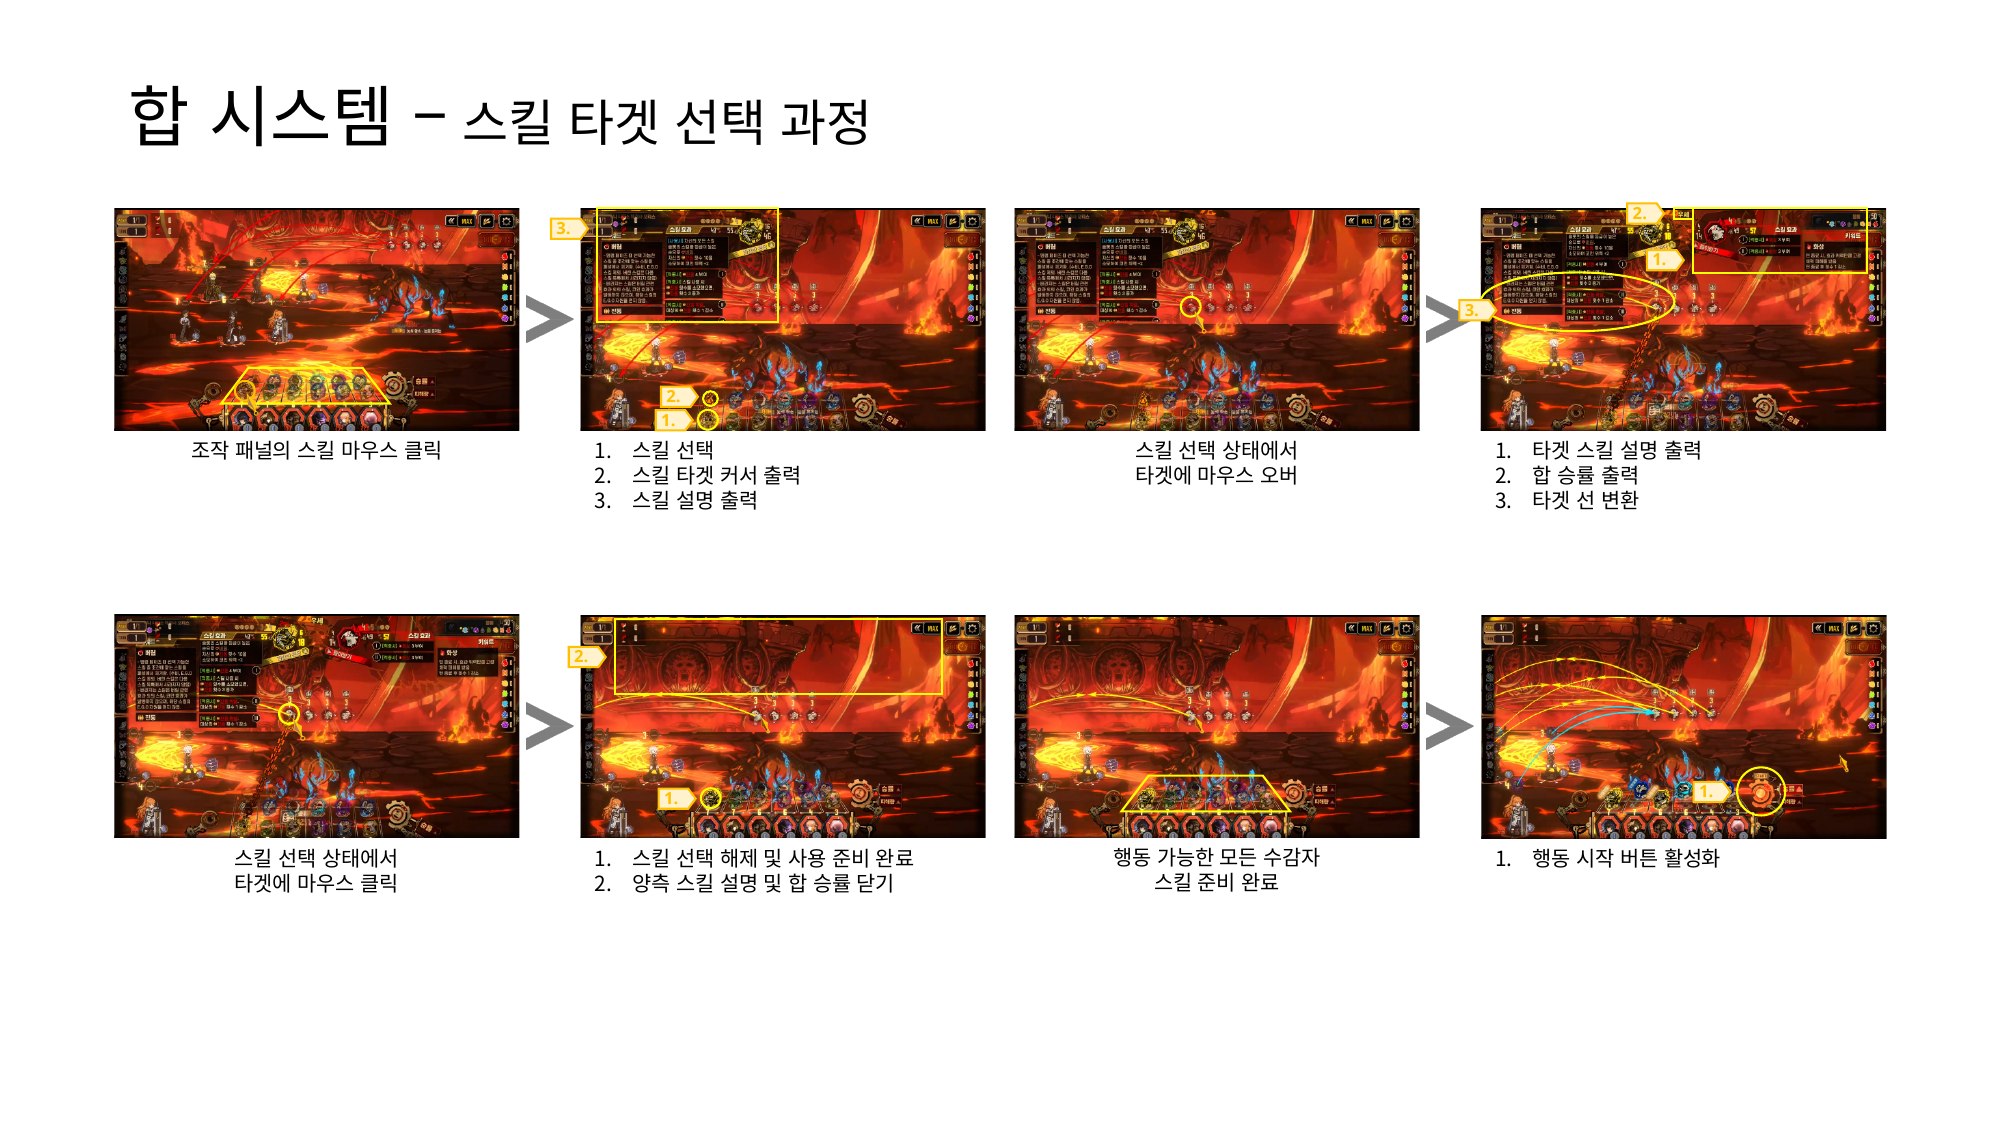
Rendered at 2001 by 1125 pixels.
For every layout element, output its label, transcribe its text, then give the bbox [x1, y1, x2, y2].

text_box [1684, 773, 1740, 810]
picture [1014, 208, 1420, 431]
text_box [541, 210, 598, 246]
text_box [559, 638, 616, 675]
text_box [1637, 241, 1694, 278]
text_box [651, 378, 708, 414]
text_box 조작 패널의 스킬 마우스 클릭 [113, 431, 520, 471]
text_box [1617, 195, 1674, 231]
text_box 스킬 선택 상태에서 타겟에 마우스 클릭 [113, 838, 520, 903]
picture [1481, 615, 1887, 839]
text_box 행동 시작 버튼 활성화 [1480, 838, 1886, 878]
text_box 스킬 선택 해제 및 사용 준비 완료 양측 스킬 설명 및 합 승률 닫기 [580, 838, 986, 903]
text_box 합 시스템 – 스킬 타겟 선택 과정 [113, 63, 1886, 167]
picture [580, 207, 986, 431]
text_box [1450, 291, 1506, 328]
picture [526, 702, 574, 750]
picture [113, 207, 520, 431]
picture [1426, 702, 1474, 750]
text_box 타겟 스킬 설명 출력 합 승률 출력 타겟 선 변환 [1480, 431, 1886, 521]
picture [580, 615, 986, 838]
picture [113, 614, 520, 838]
text_box 행동 가능한 모든 수감자 스킬 준비 완료 [1014, 838, 1420, 902]
text_box 스킬 선택 상태에서 타겟에 마우스 오버 [1014, 431, 1420, 496]
picture [1014, 615, 1420, 838]
picture [1480, 208, 1887, 431]
picture [1426, 295, 1474, 343]
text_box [649, 780, 705, 816]
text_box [646, 402, 703, 438]
picture [526, 295, 574, 343]
text_box 스킬 선택 스킬 타겟 커서 출력 스킬 설명 출력 [580, 431, 986, 521]
